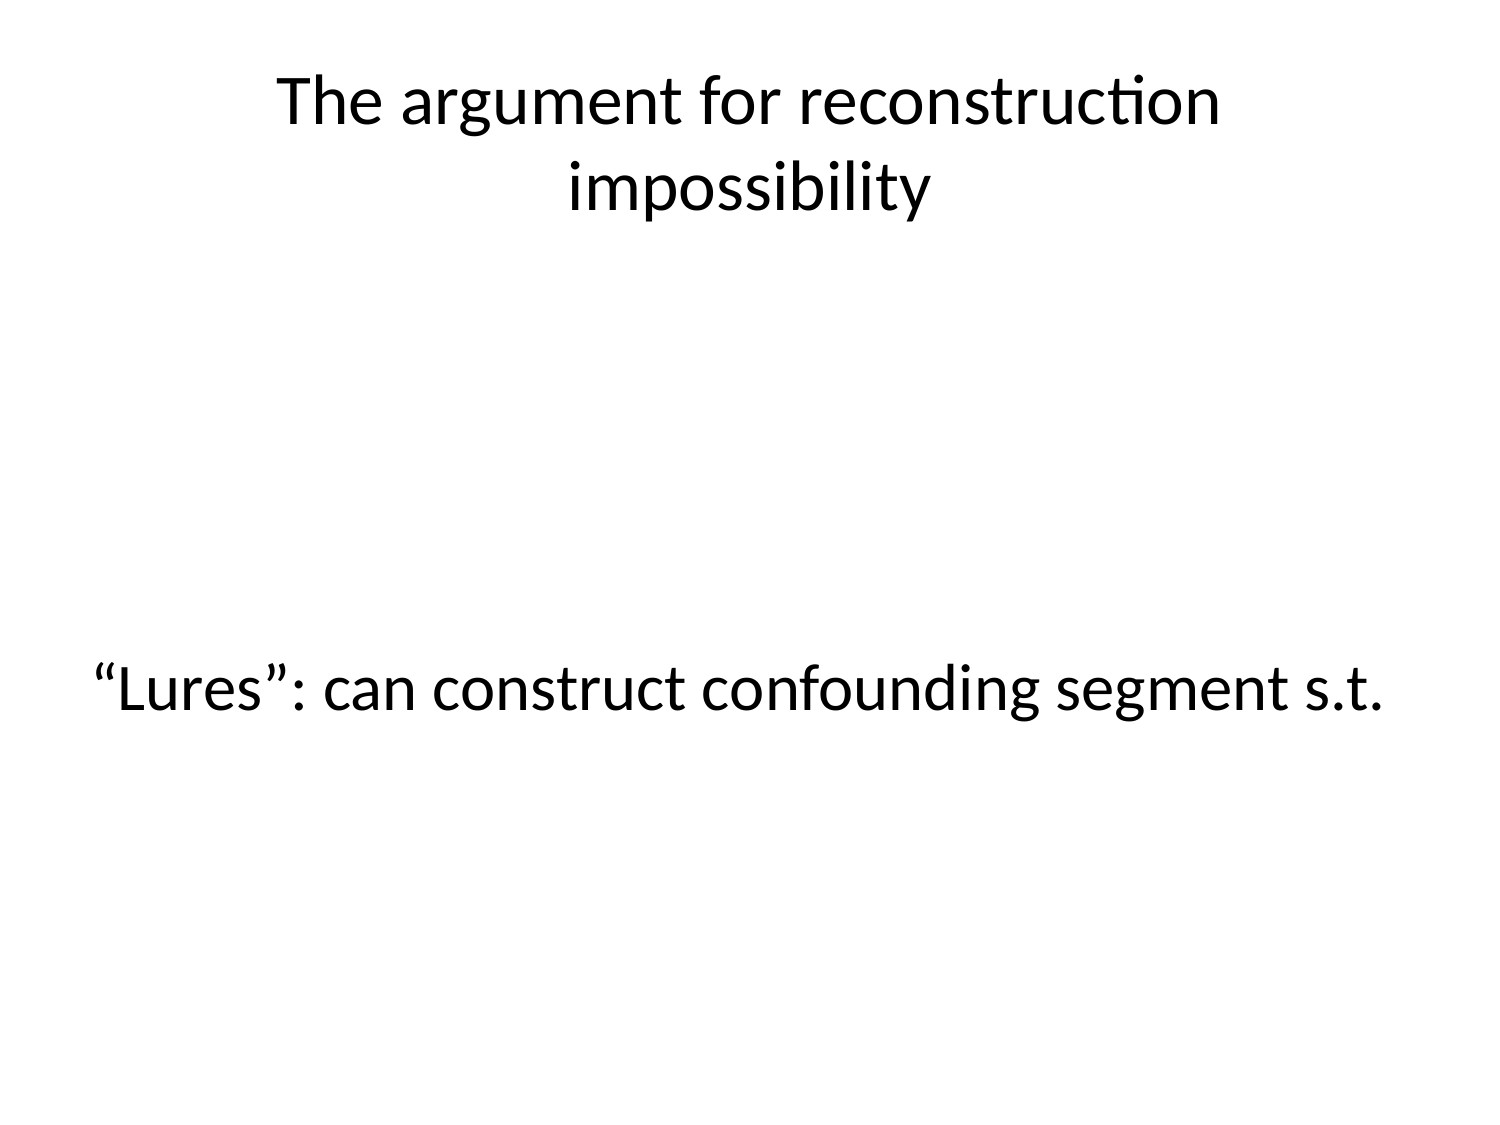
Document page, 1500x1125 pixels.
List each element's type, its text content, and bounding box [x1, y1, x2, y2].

list “Lures”: can construct confounding segment s.t. [75, 262, 1425, 1005]
title The argument for reconstruction impossibility [75, 45, 1425, 233]
